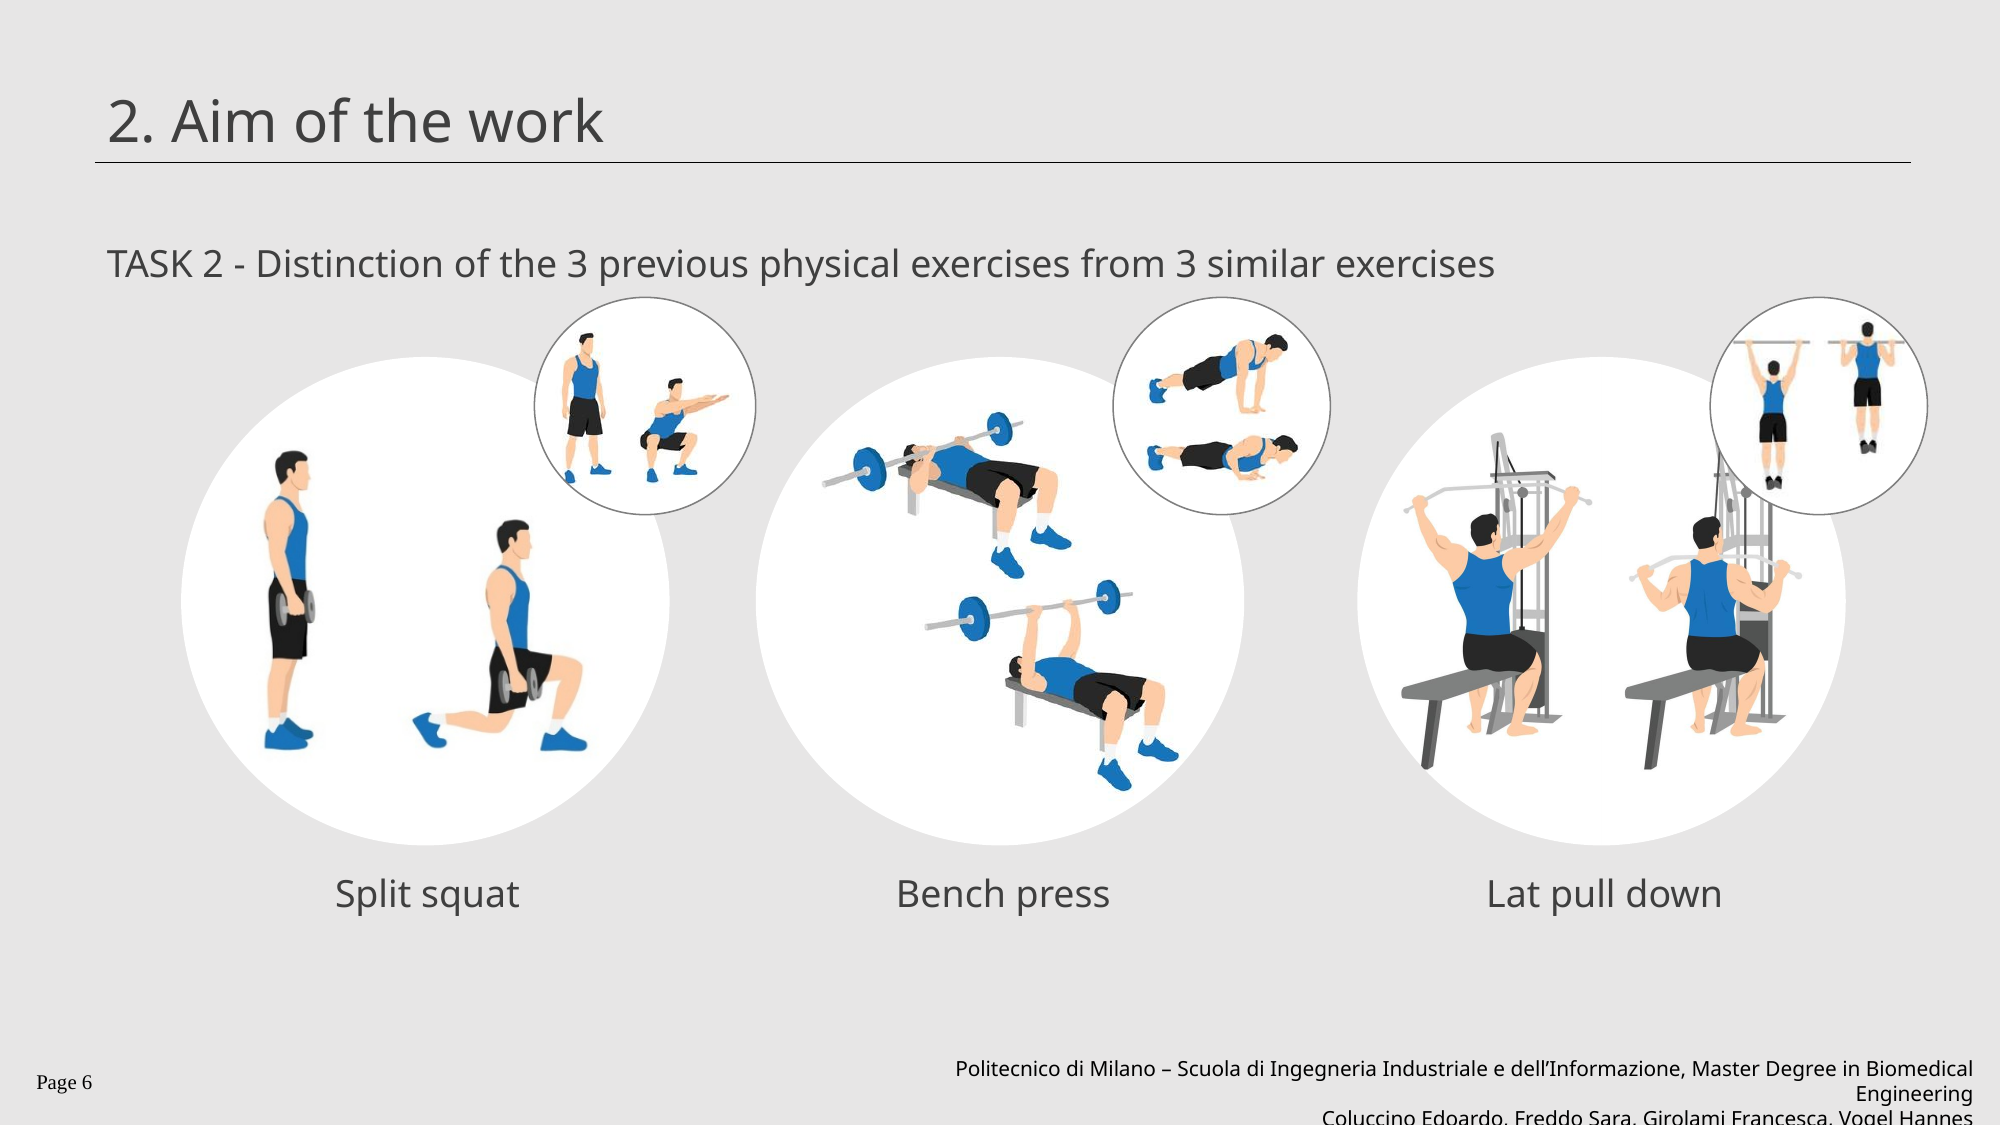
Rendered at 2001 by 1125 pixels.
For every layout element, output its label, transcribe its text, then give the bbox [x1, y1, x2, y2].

text_box TASK 2 - Distinction of the 3 previous physical exercises from 3 similar exercises Split squat Bench press Lat pull down [91, 232, 1909, 923]
text_box 2. Aim of the work [92, 76, 869, 162]
picture [180, 297, 1331, 846]
picture [1357, 297, 1928, 846]
text_box Page 6 [21, 1060, 320, 1101]
text_box Politecnico di Milano – Scuola di Ingegneria Industriale e dell’Informazione, Master Degree in Biomedical Engineering Coluccino Edoardo, Freddo Sara, Girolami Francesca, Vogel Hannes [868, 1048, 1989, 1125]
